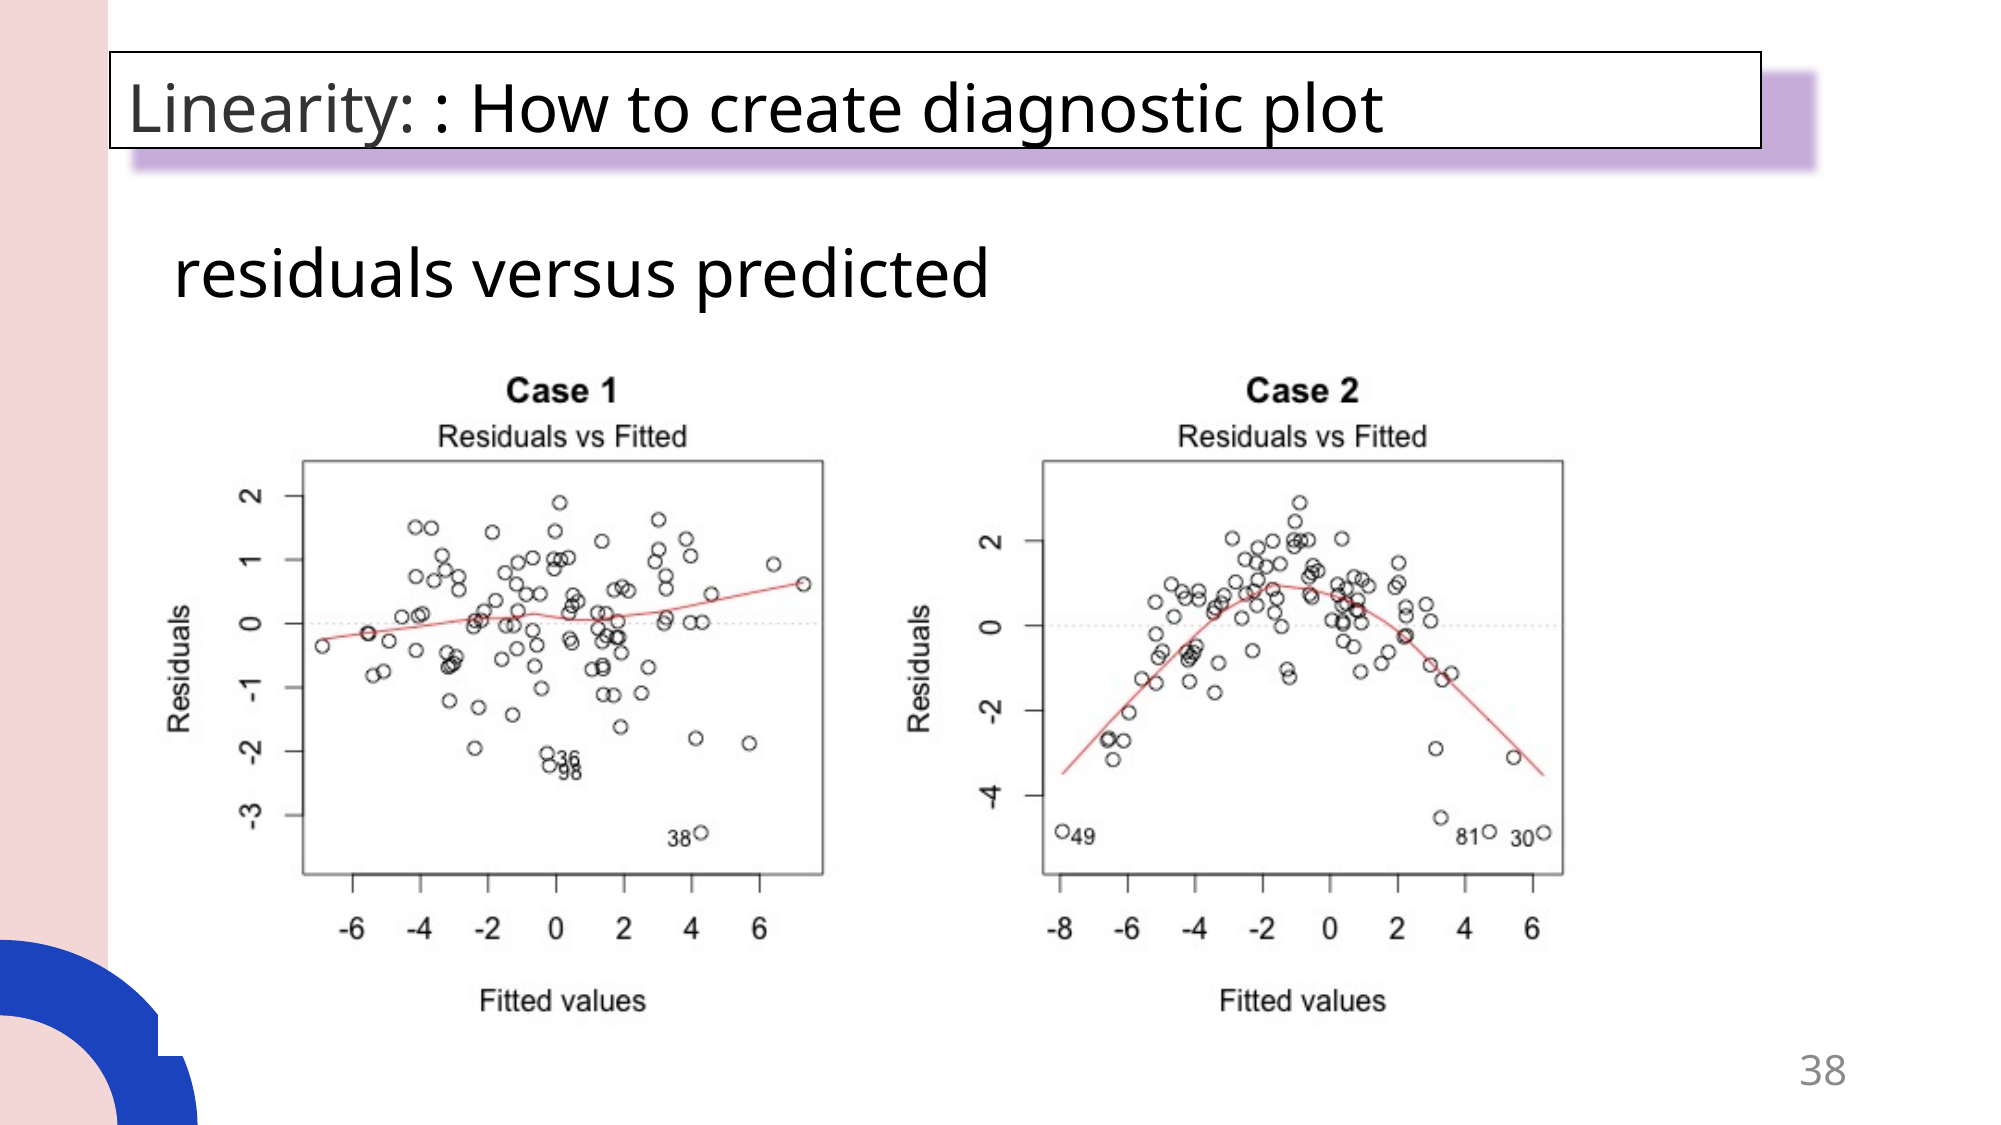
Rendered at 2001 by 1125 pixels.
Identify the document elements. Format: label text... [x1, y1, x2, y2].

text_box [109, 51, 1762, 149]
picture [158, 316, 1638, 1056]
text_box residuals versus predicted values [158, 223, 1159, 316]
text_box Linearity: : How to create diagnostic plot [112, 58, 1418, 154]
slide_number 38 [1412, 1042, 1863, 1103]
